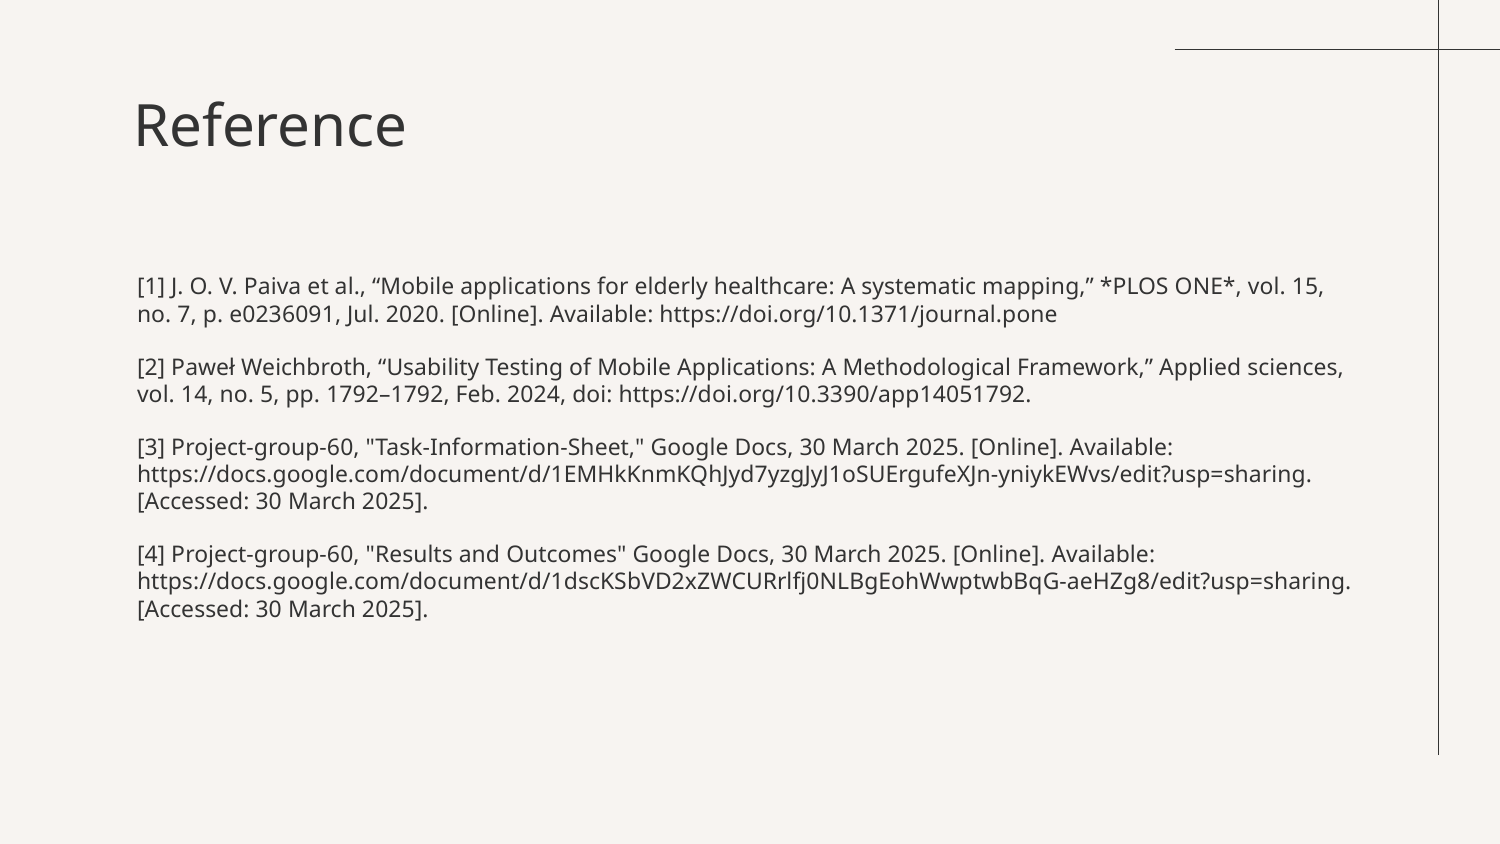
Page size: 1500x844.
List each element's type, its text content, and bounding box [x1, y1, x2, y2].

text_box [1] J. O. V. Paiva et al., “Mobile applications for elderly healthcare: A systematic mapping,” *PLOS ONE*, vol. 15, no. 7, p. e0236091, Jul. 2020. [Online]. Available: https://doi.org/10.1371/journal.pone [2] Paweł Weichbroth, “Usability Testing of Mobile Applications: A Methodological Framework,” Applied sciences, vol. 14, no. 5, pp. 1792–1792, Feb. 2024, doi: https://doi.org/10.3390/app14051792. [3] Project-group-60, "Task-Information-Sheet," Google Docs, 30 March 2025. [Online]. Available: https://docs.google.com/document/d/1EMHkKnmKQhJyd7yzgJyJ1oSUErgufeXJn-yniykEWvs/edit?usp=sharing. [Accessed: 30 March 2025]. [4] Project-group-60, "Results and Outcomes" Google Docs, 30 March 2025. [Online]. Available: https://docs.google.com/document/d/1dscKSbVD2xZWCURrlfj0NLBgEohWwptwbBqG-aeHZg8/edit?usp=sharing. [Accessed: 30 March 2025]. ‌ [122, 257, 1378, 844]
title Reference [118, 72, 1382, 167]
